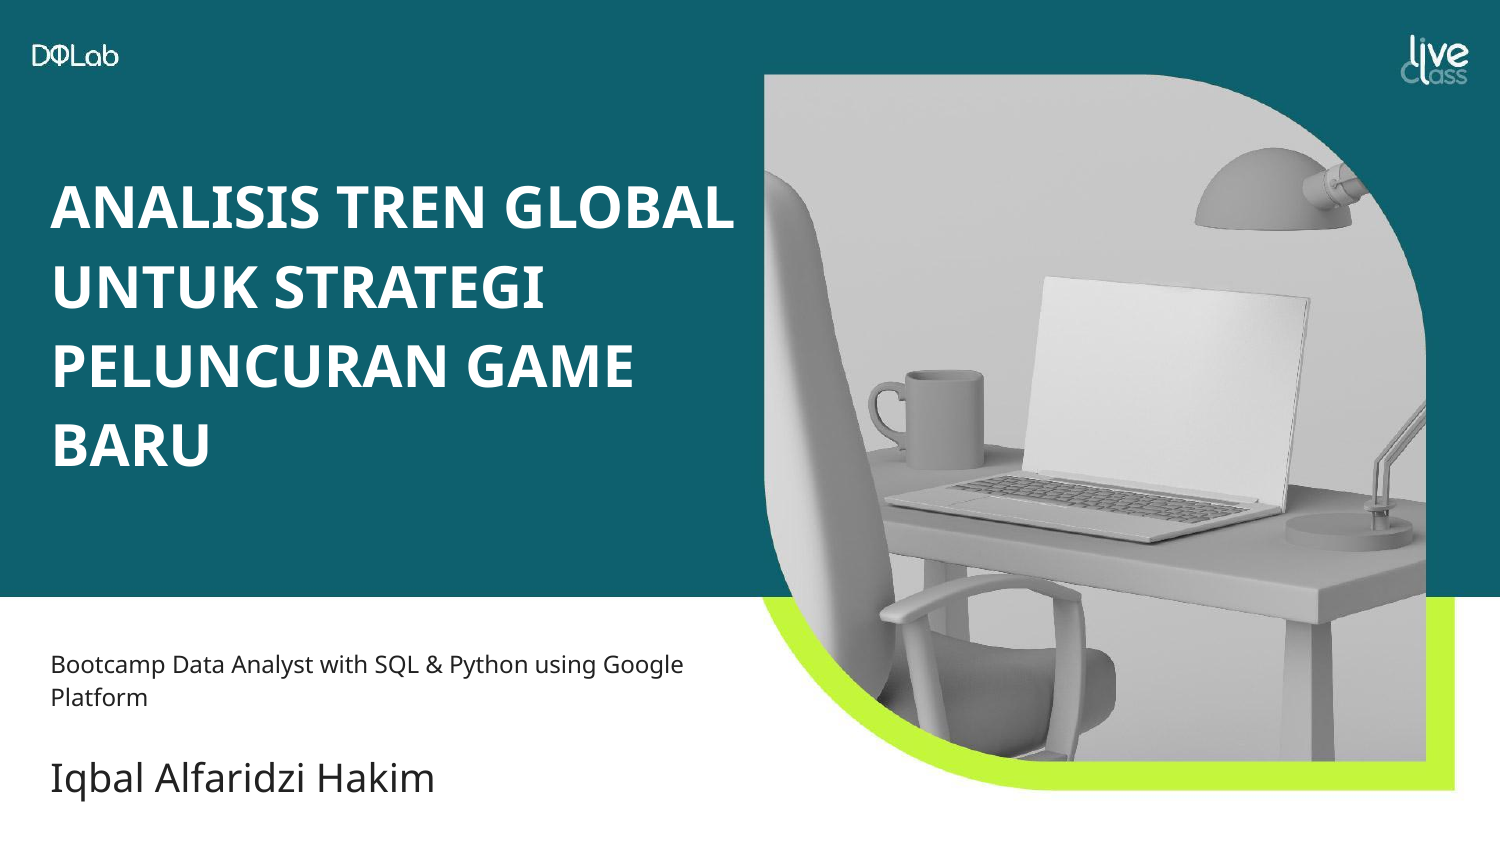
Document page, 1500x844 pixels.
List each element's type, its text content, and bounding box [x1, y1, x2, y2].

subtitle Iqbal Alfaridzi Hakim [35, 729, 733, 826]
title ANALISIS TREN GLOBAL UNTUK STRATEGI PELUNCURAN GAME BARU [35, 114, 777, 536]
picture [0, 0, 1500, 844]
text_box Bootcamp Data Analyst with SQL & Python using Google Platform [35, 632, 733, 729]
